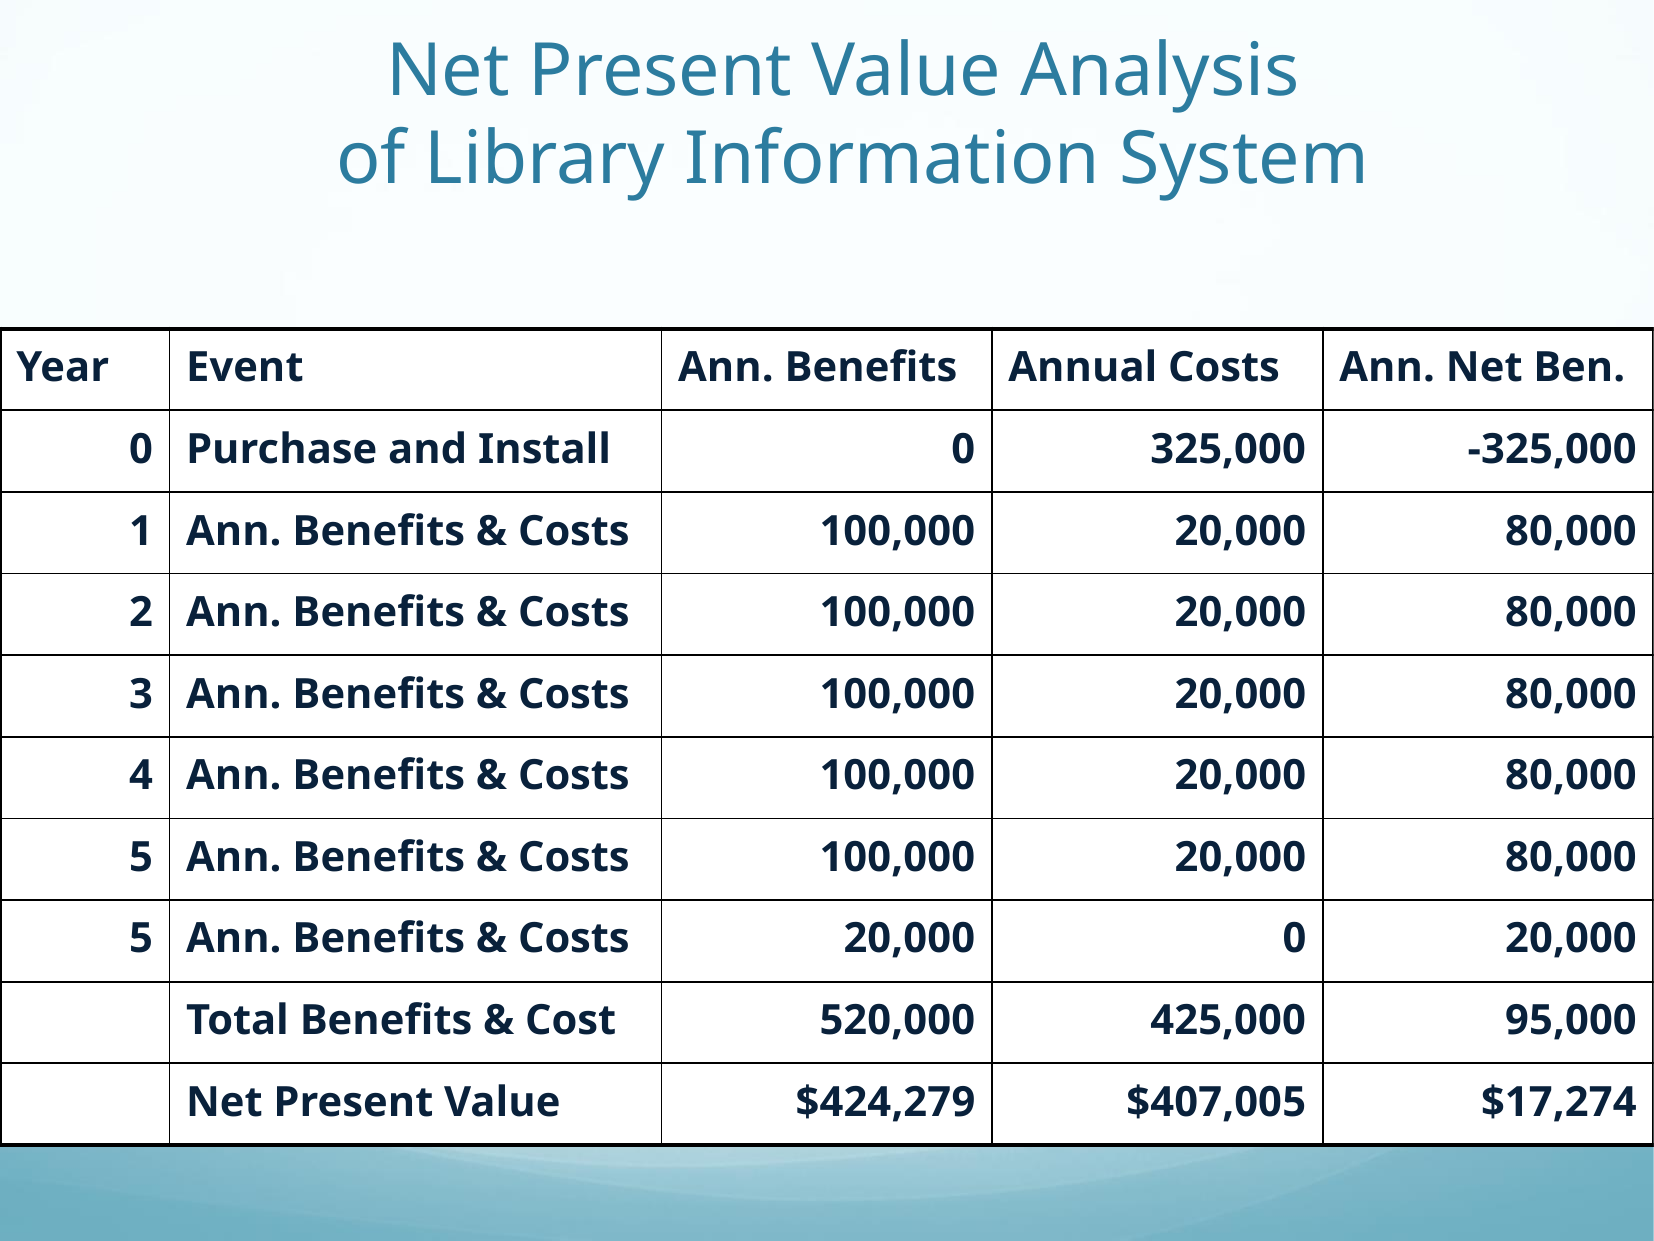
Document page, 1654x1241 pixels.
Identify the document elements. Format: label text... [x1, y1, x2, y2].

table_cell Ann. Benefits & Costs [170, 819, 661, 899]
table_cell $424,279 [662, 1064, 991, 1143]
table_cell 2 [2, 574, 169, 654]
picture [0, 1147, 1654, 1241]
table_cell 20,000 [993, 493, 1322, 573]
table_cell Net Present Value [170, 1064, 661, 1143]
title Net Present Value Analysis of Library Information System [68, 0, 1618, 207]
table_header Year [2, 331, 169, 409]
table_cell Ann. Benefits & Costs [170, 493, 661, 573]
table_header Ann. Net Ben. [1324, 331, 1652, 409]
picture [0, 0, 1654, 327]
table_header Annual Costs [993, 331, 1322, 409]
table_cell 80,000 [1324, 819, 1652, 899]
table_cell 100,000 [662, 493, 991, 573]
table_cell 325,000 [993, 411, 1322, 491]
table_cell 4 [2, 738, 169, 818]
table_cell 20,000 [993, 738, 1322, 818]
table_cell 80,000 [1324, 656, 1652, 736]
table_cell Ann. Benefits & Costs [170, 901, 661, 981]
table_cell 80,000 [1324, 493, 1652, 573]
table_cell 95,000 [1324, 983, 1652, 1062]
table_cell Ann. Benefits & Costs [170, 574, 661, 654]
table_cell 100,000 [662, 656, 991, 736]
table_cell $407,005 [993, 1064, 1322, 1143]
table_cell 0 [2, 411, 169, 491]
table_cell 20,000 [993, 574, 1322, 654]
table_cell Ann. Benefits & Costs [170, 656, 661, 736]
table_cell [2, 1064, 169, 1143]
table_header Event [170, 331, 661, 409]
table_cell 0 [662, 411, 991, 491]
table_cell 100,000 [662, 819, 991, 899]
table_cell 0 [993, 901, 1322, 981]
table_cell 425,000 [993, 983, 1322, 1062]
table_cell 80,000 [1324, 738, 1652, 818]
table_cell 20,000 [1324, 901, 1652, 981]
table_cell 80,000 [1324, 574, 1652, 654]
table_cell Purchase and Install [170, 411, 661, 491]
table_cell 20,000 [993, 819, 1322, 899]
table_cell Total Benefits & Cost [170, 983, 661, 1062]
table_cell Ann. Benefits & Costs [170, 738, 661, 818]
table_cell 1 [2, 493, 169, 573]
table_cell 20,000 [662, 901, 991, 981]
table_cell 100,000 [662, 574, 991, 654]
table_cell -325,000 [1324, 411, 1652, 491]
table_cell $17,274 [1324, 1064, 1652, 1143]
table_cell [2, 983, 169, 1062]
table_cell 100,000 [662, 738, 991, 818]
table_cell 520,000 [662, 983, 991, 1062]
table_header Ann. Benefits [662, 331, 991, 409]
table_cell 5 [2, 901, 169, 981]
table_cell 20,000 [993, 656, 1322, 736]
table_cell 3 [2, 656, 169, 736]
table_cell 5 [2, 819, 169, 899]
